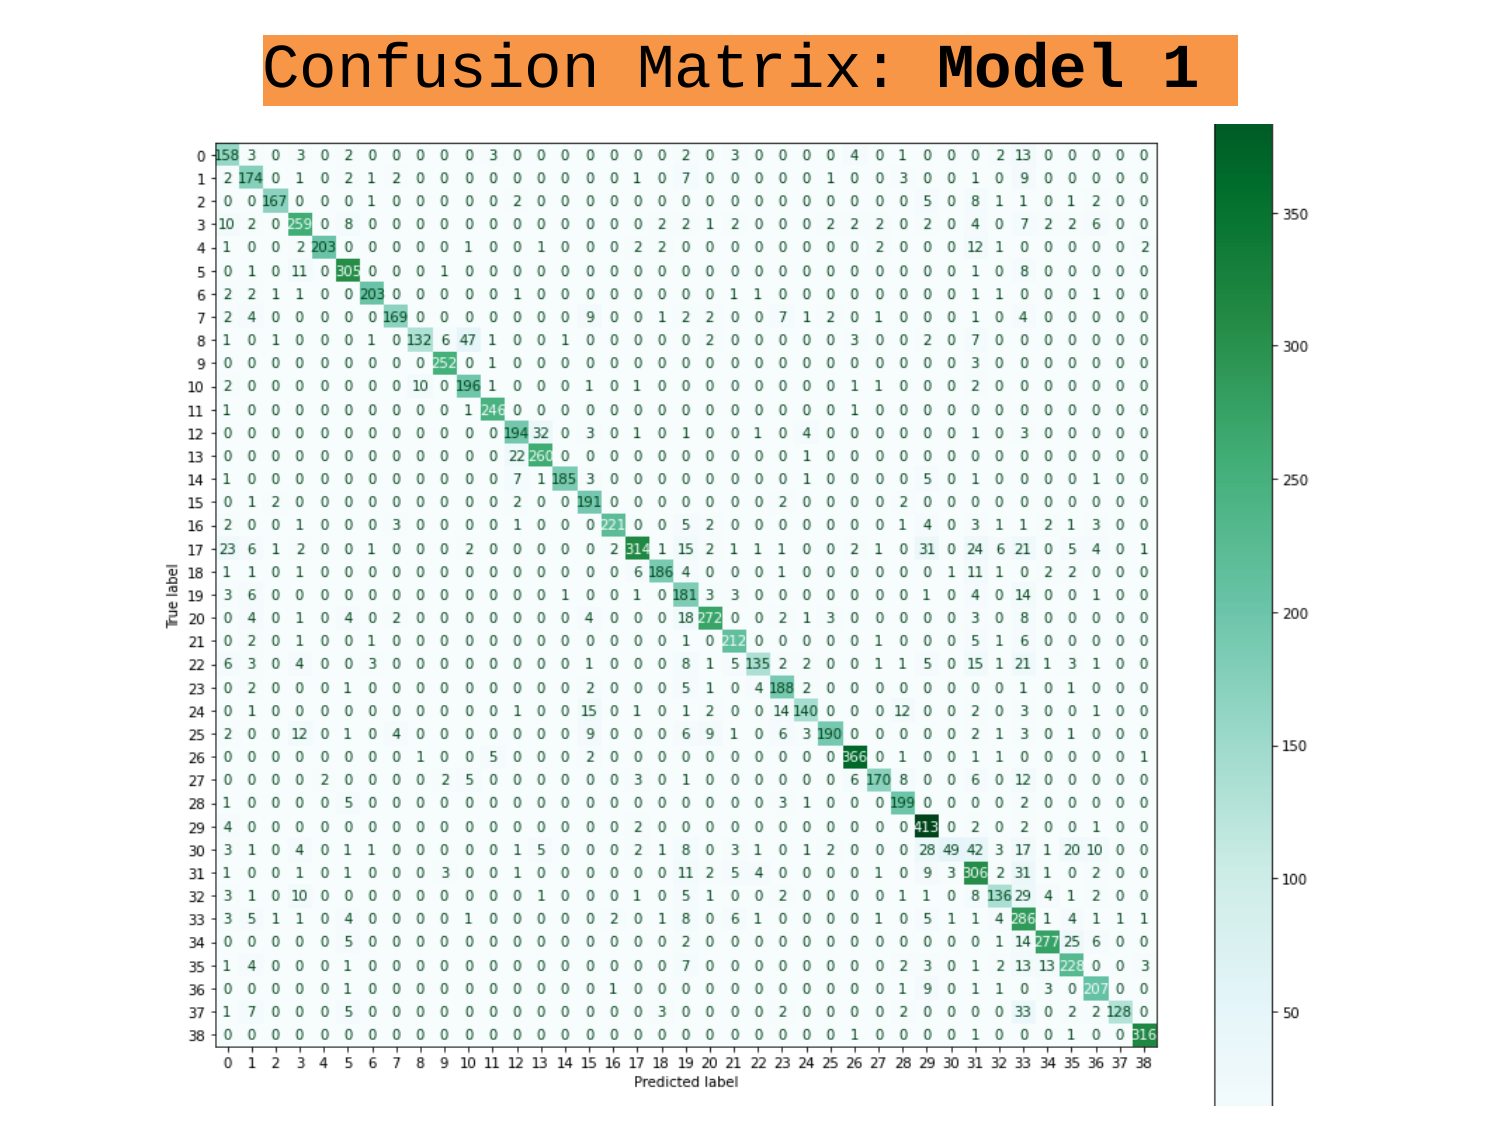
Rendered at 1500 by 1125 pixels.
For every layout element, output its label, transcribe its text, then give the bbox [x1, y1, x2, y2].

picture [148, 124, 1345, 1107]
title Confusion Matrix: Model 1 [75, 0, 1425, 125]
